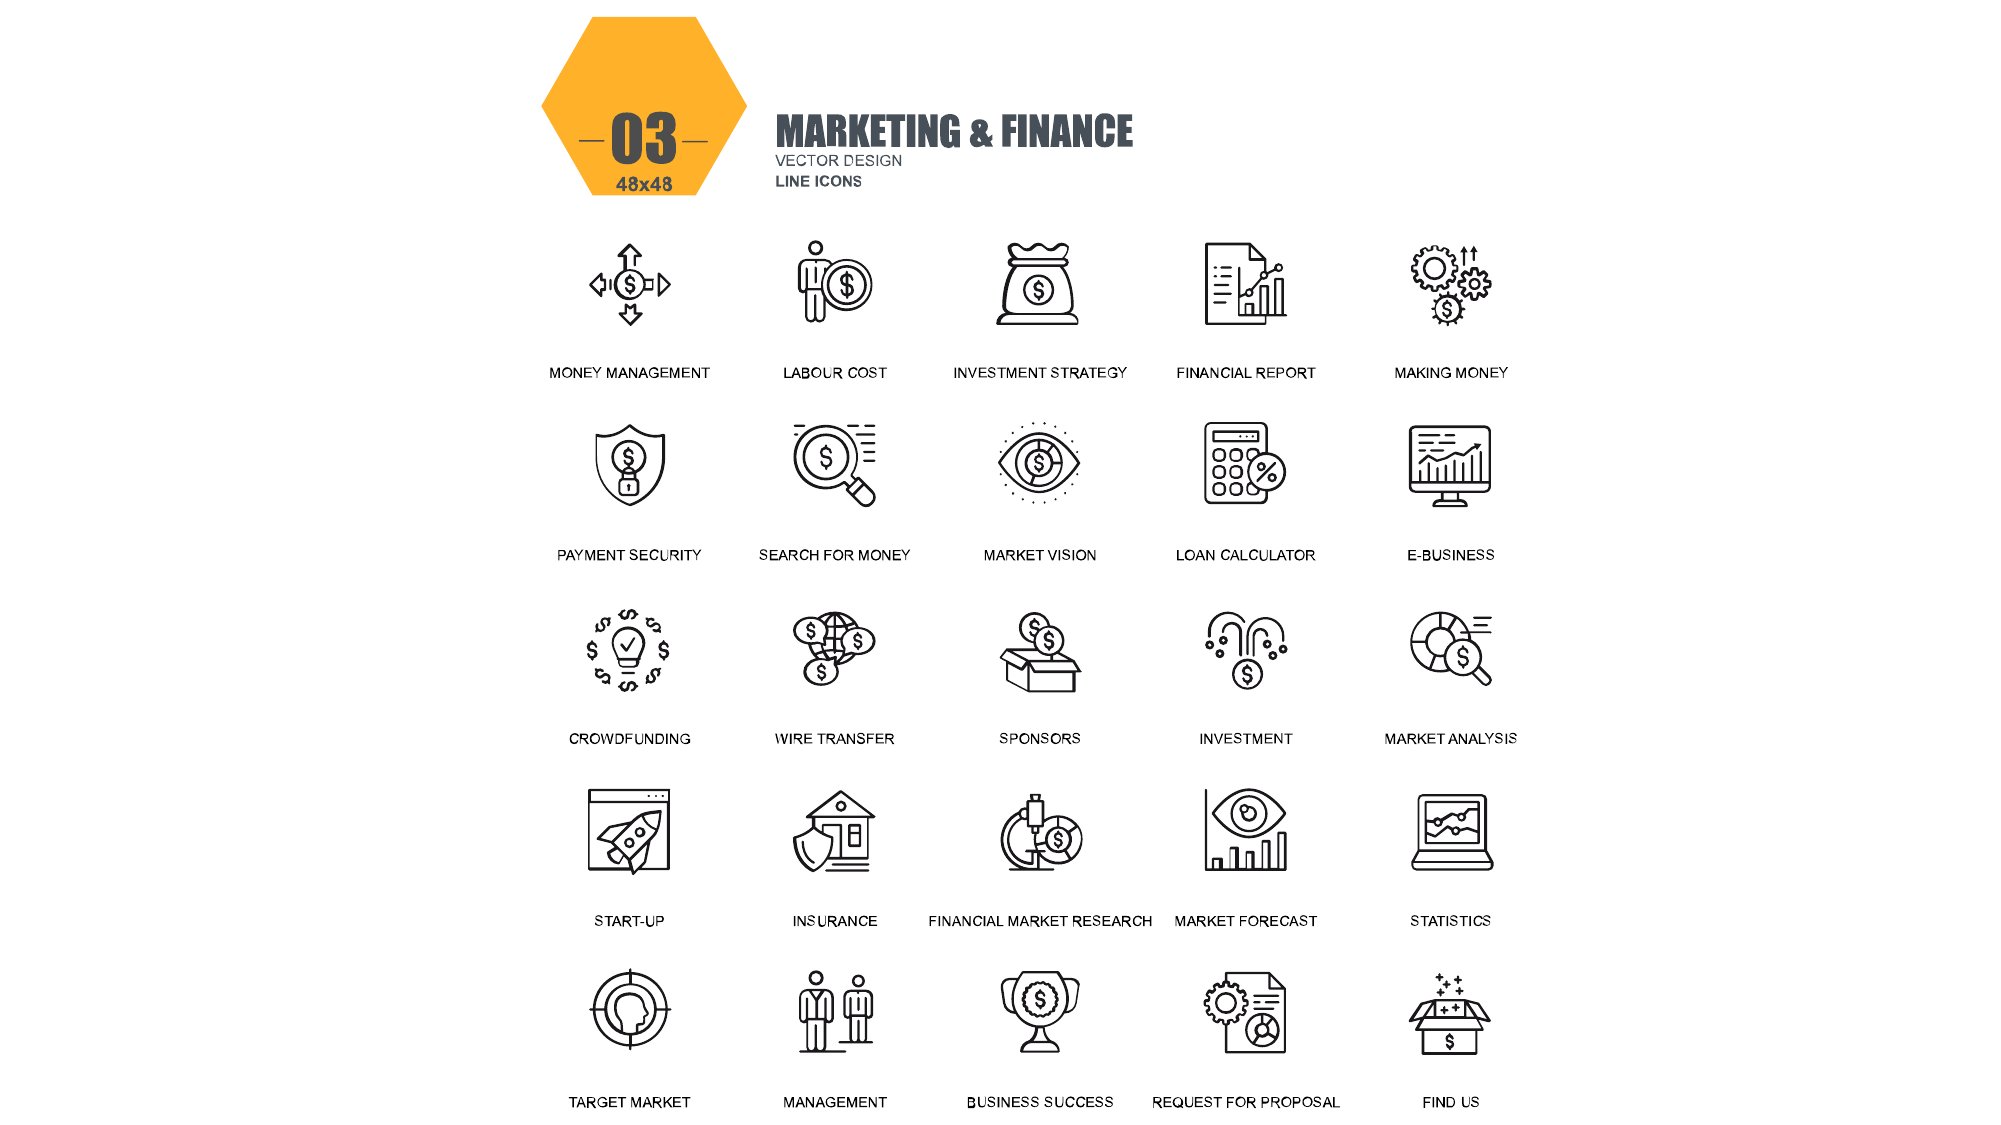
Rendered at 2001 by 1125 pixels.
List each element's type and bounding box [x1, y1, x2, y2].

text_box [590, 192, 698, 196]
text_box [793, 424, 876, 508]
text_box [1410, 611, 1492, 687]
text_box [797, 240, 873, 323]
text_box [550, 367, 1517, 1109]
text_box [793, 611, 876, 686]
text_box [998, 421, 1081, 504]
text_box [1411, 245, 1492, 327]
text_box [1203, 971, 1286, 1054]
text_box [996, 242, 1079, 325]
text_box [588, 788, 671, 876]
text_box [541, 16, 748, 175]
text_box [799, 970, 874, 1053]
text_box [1205, 611, 1288, 690]
text_box [595, 424, 666, 507]
text_box [586, 609, 670, 692]
text_box [1205, 242, 1288, 325]
text_box [775, 113, 1133, 188]
text_box [1204, 788, 1287, 871]
text_box [999, 612, 1082, 693]
text_box [1408, 425, 1491, 508]
text_box [578, 111, 708, 192]
text_box [792, 790, 876, 873]
text_box [589, 243, 671, 326]
text_box [1408, 973, 1492, 1055]
text_box [1000, 971, 1080, 1053]
text_box [1204, 422, 1287, 505]
text_box [1000, 793, 1083, 871]
text_box [1411, 794, 1494, 871]
